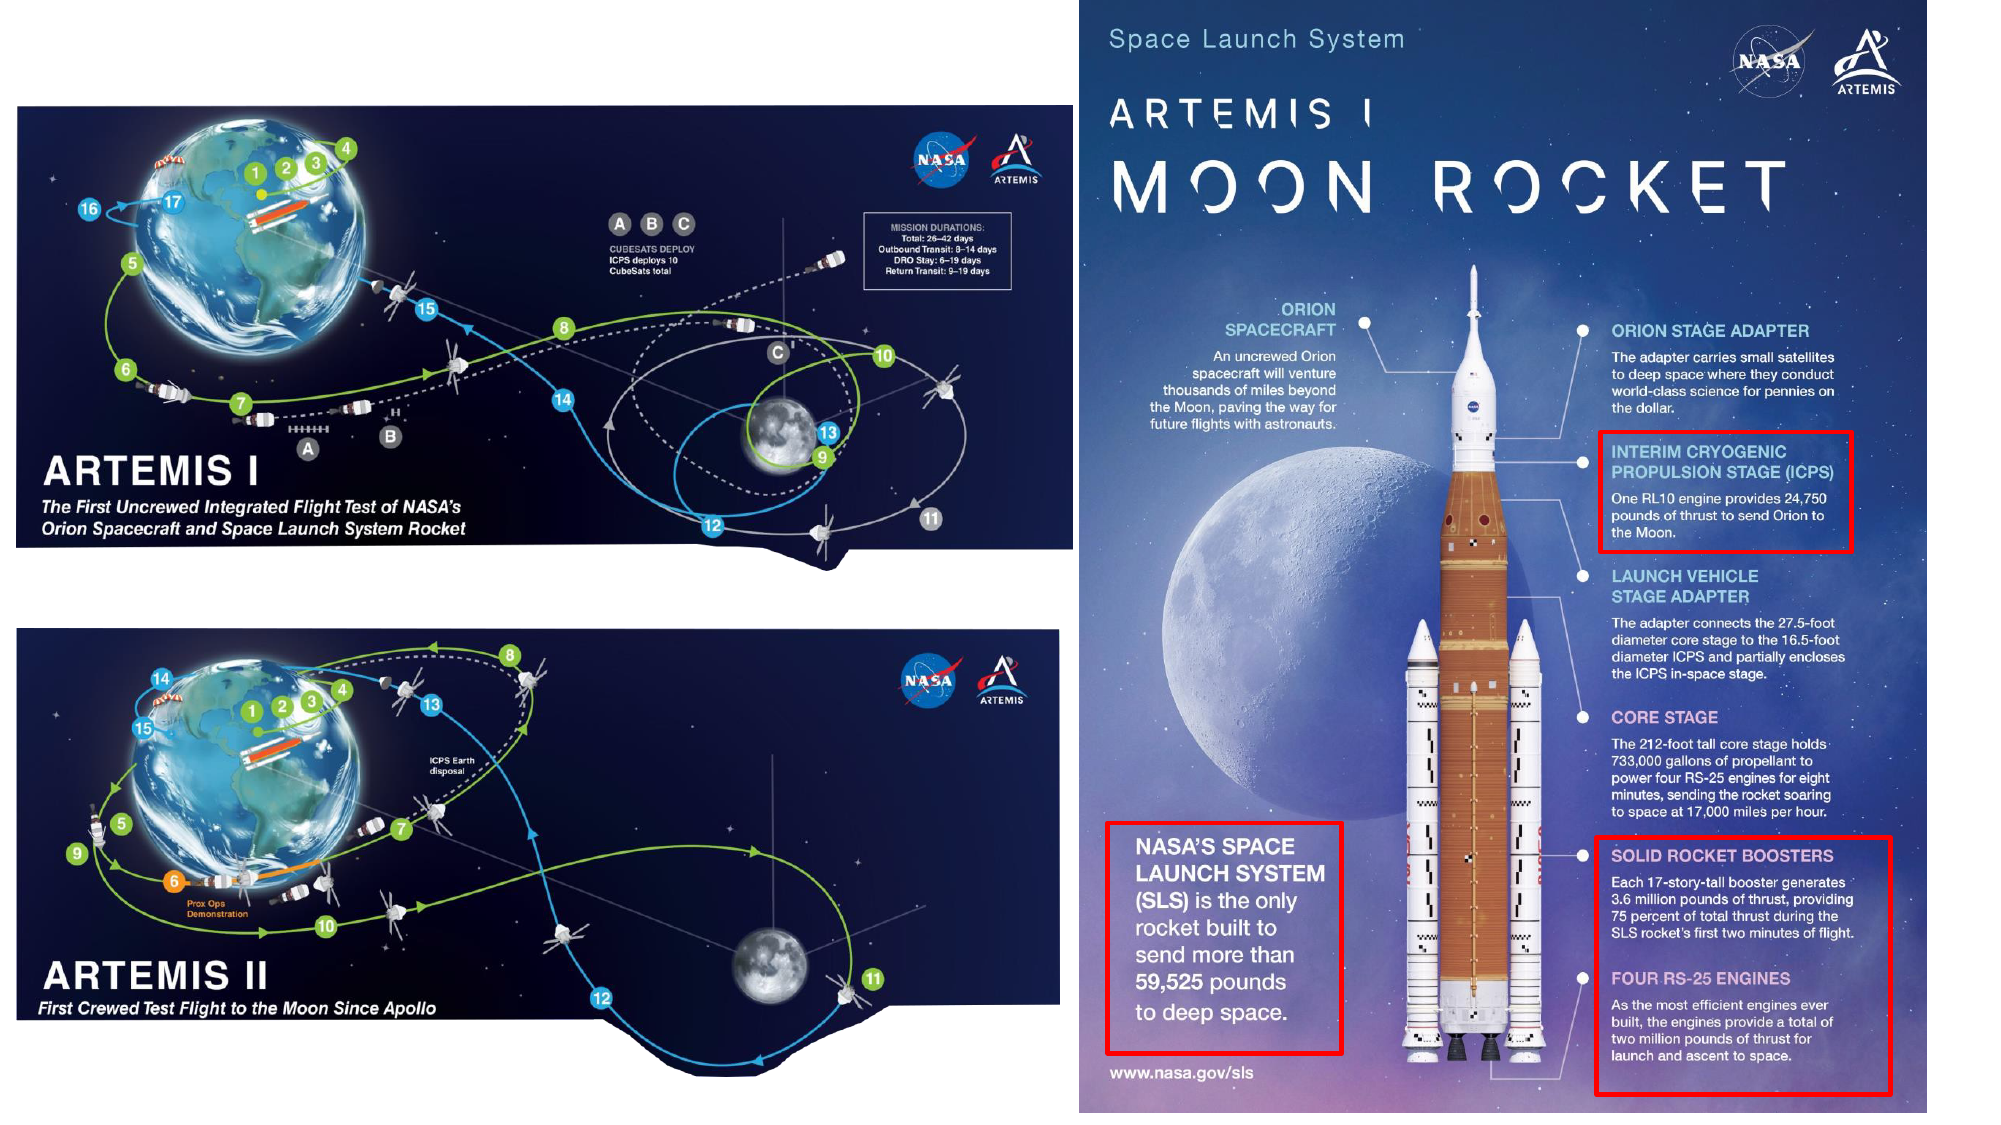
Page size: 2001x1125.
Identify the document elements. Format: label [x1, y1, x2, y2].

picture [16, 628, 1060, 1078]
picture [16, 105, 1073, 572]
picture [1078, 0, 1927, 1113]
